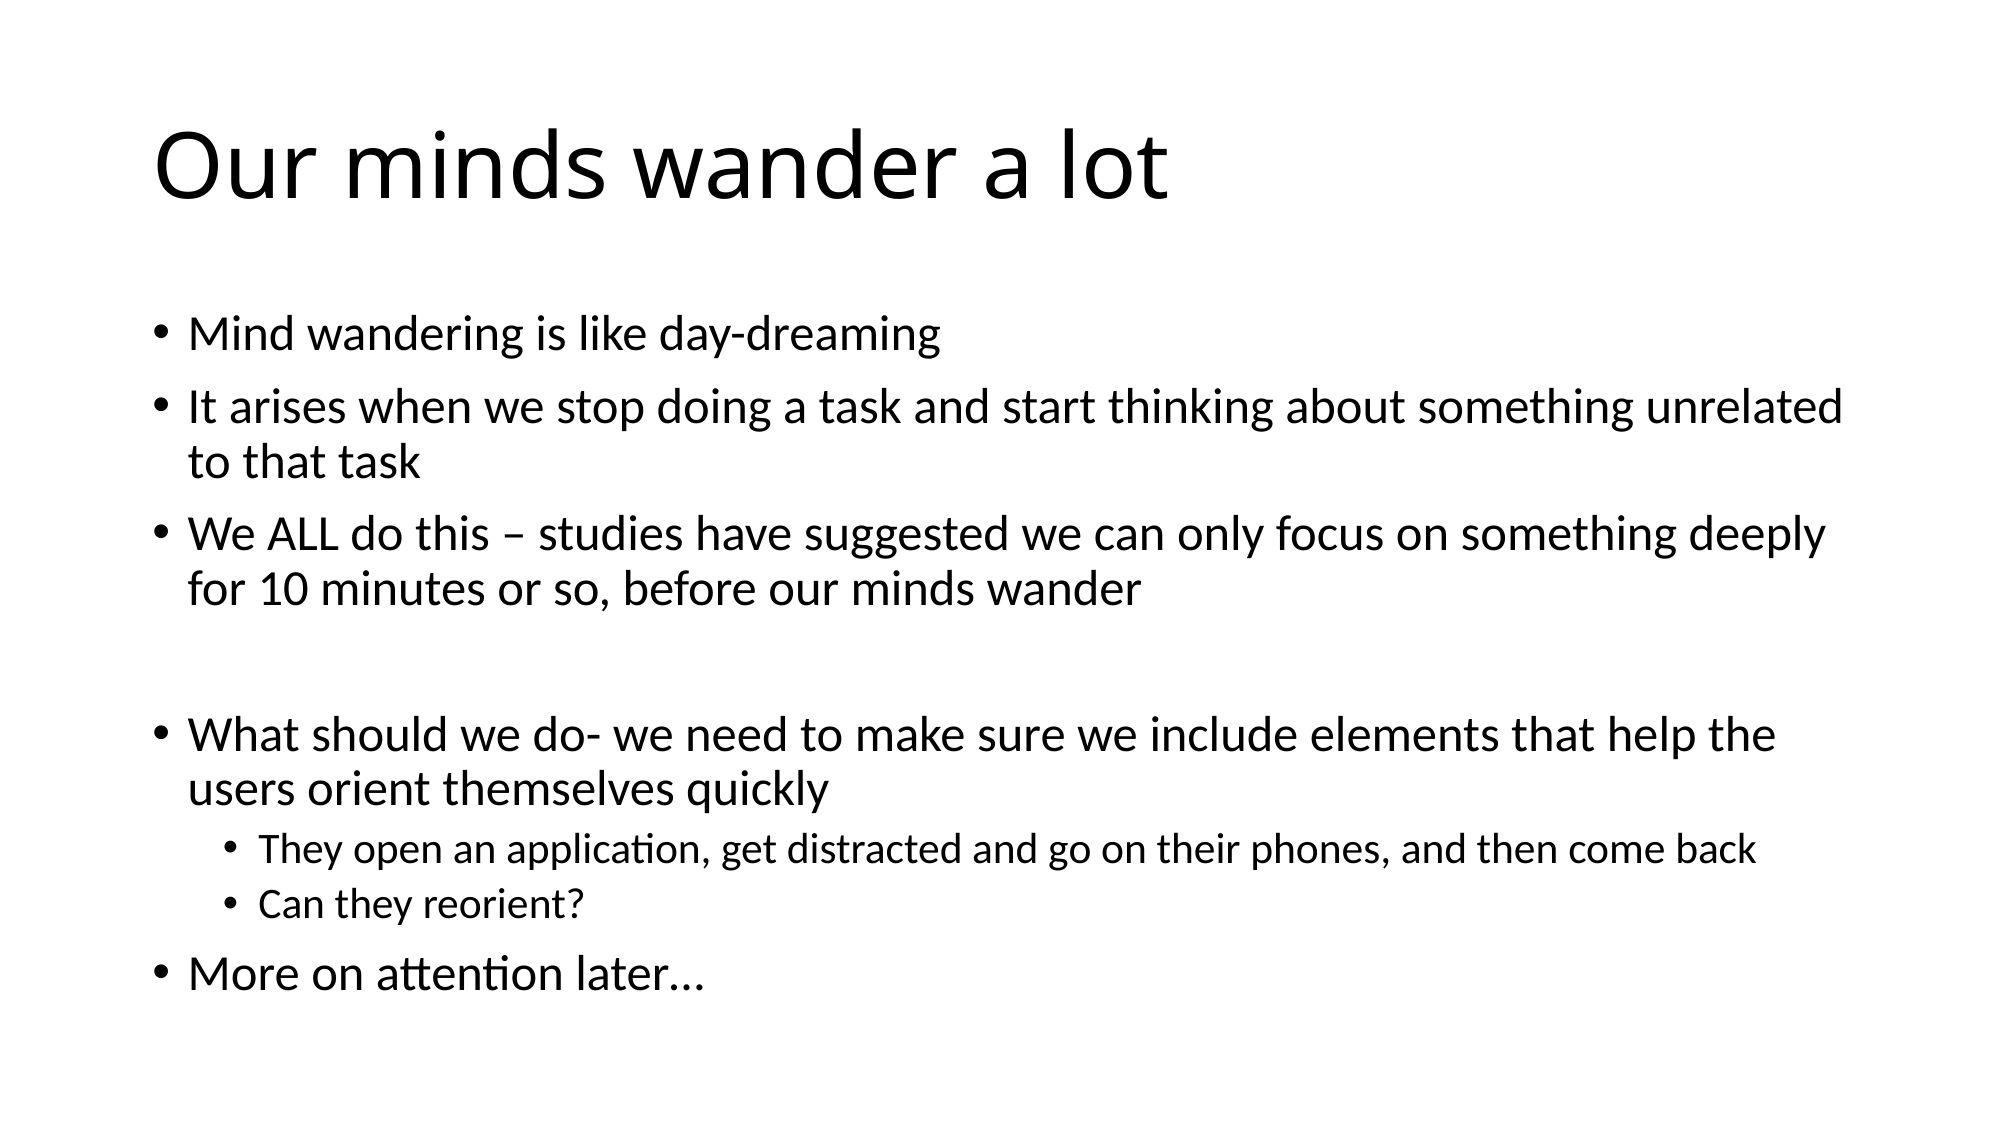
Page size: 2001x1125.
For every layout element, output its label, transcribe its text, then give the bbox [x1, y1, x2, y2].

list Mind wandering is like day-dreaming It arises when we stop doing a task and start thinking about something unrelated to that task We ALL do this – studies have suggested we can only focus on something deeply for 10 minutes or so, before our minds wander What should we do- we need to make sure we include elements that help the users orient themselves quickly They open an application, get distracted and go on their phones, and then come back Can they reorient? More on attention later… [137, 299, 1863, 1014]
title Our minds wander a lot [137, 59, 1863, 278]
